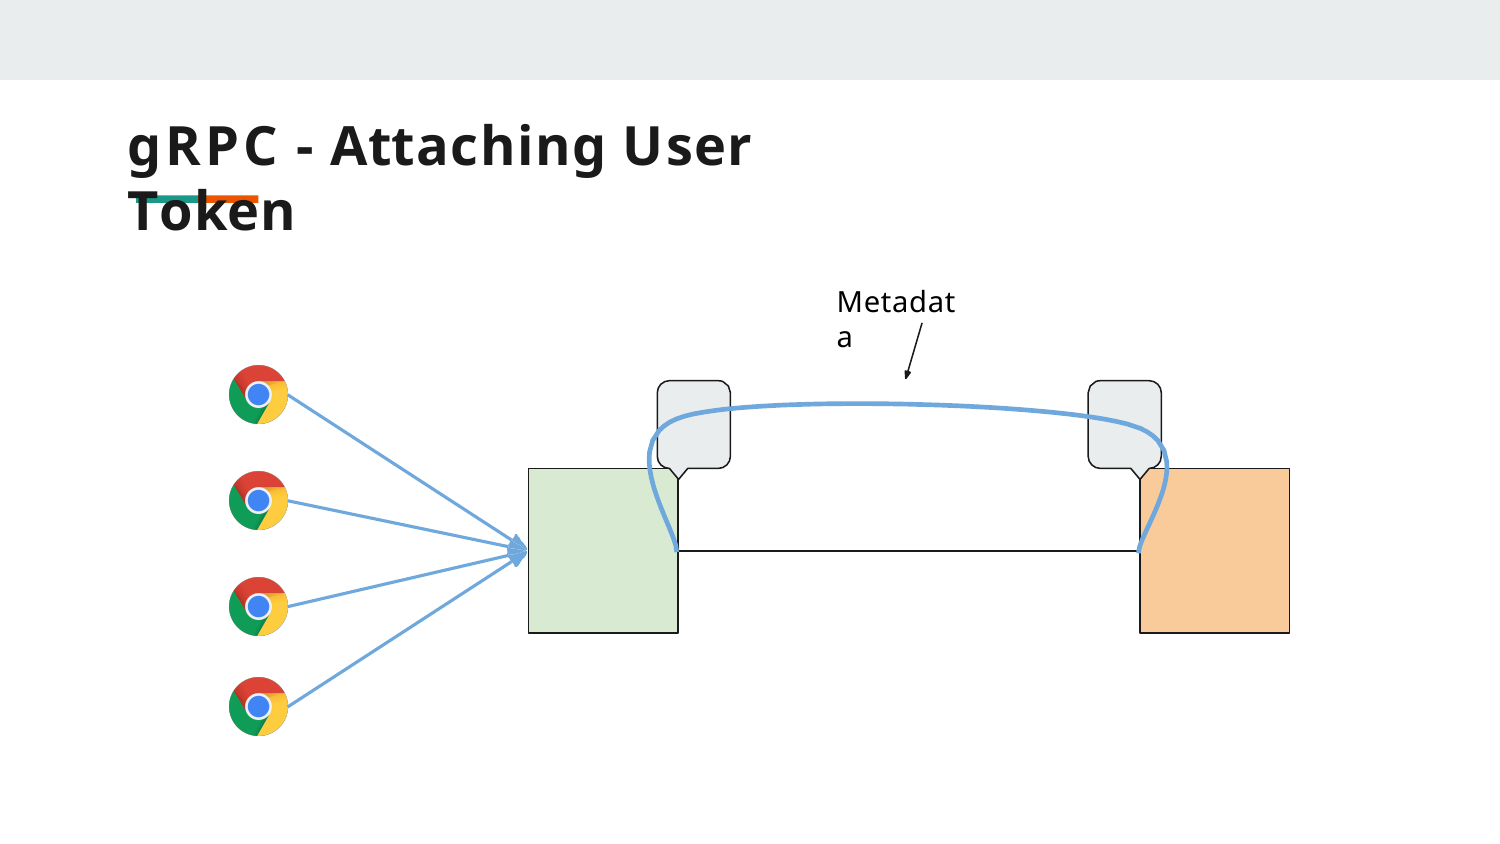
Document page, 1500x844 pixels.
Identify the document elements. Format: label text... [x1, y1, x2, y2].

title gRPC - Attaching User Token [125, 109, 869, 253]
text_box Metadata [834, 281, 964, 320]
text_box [229, 321, 1291, 737]
